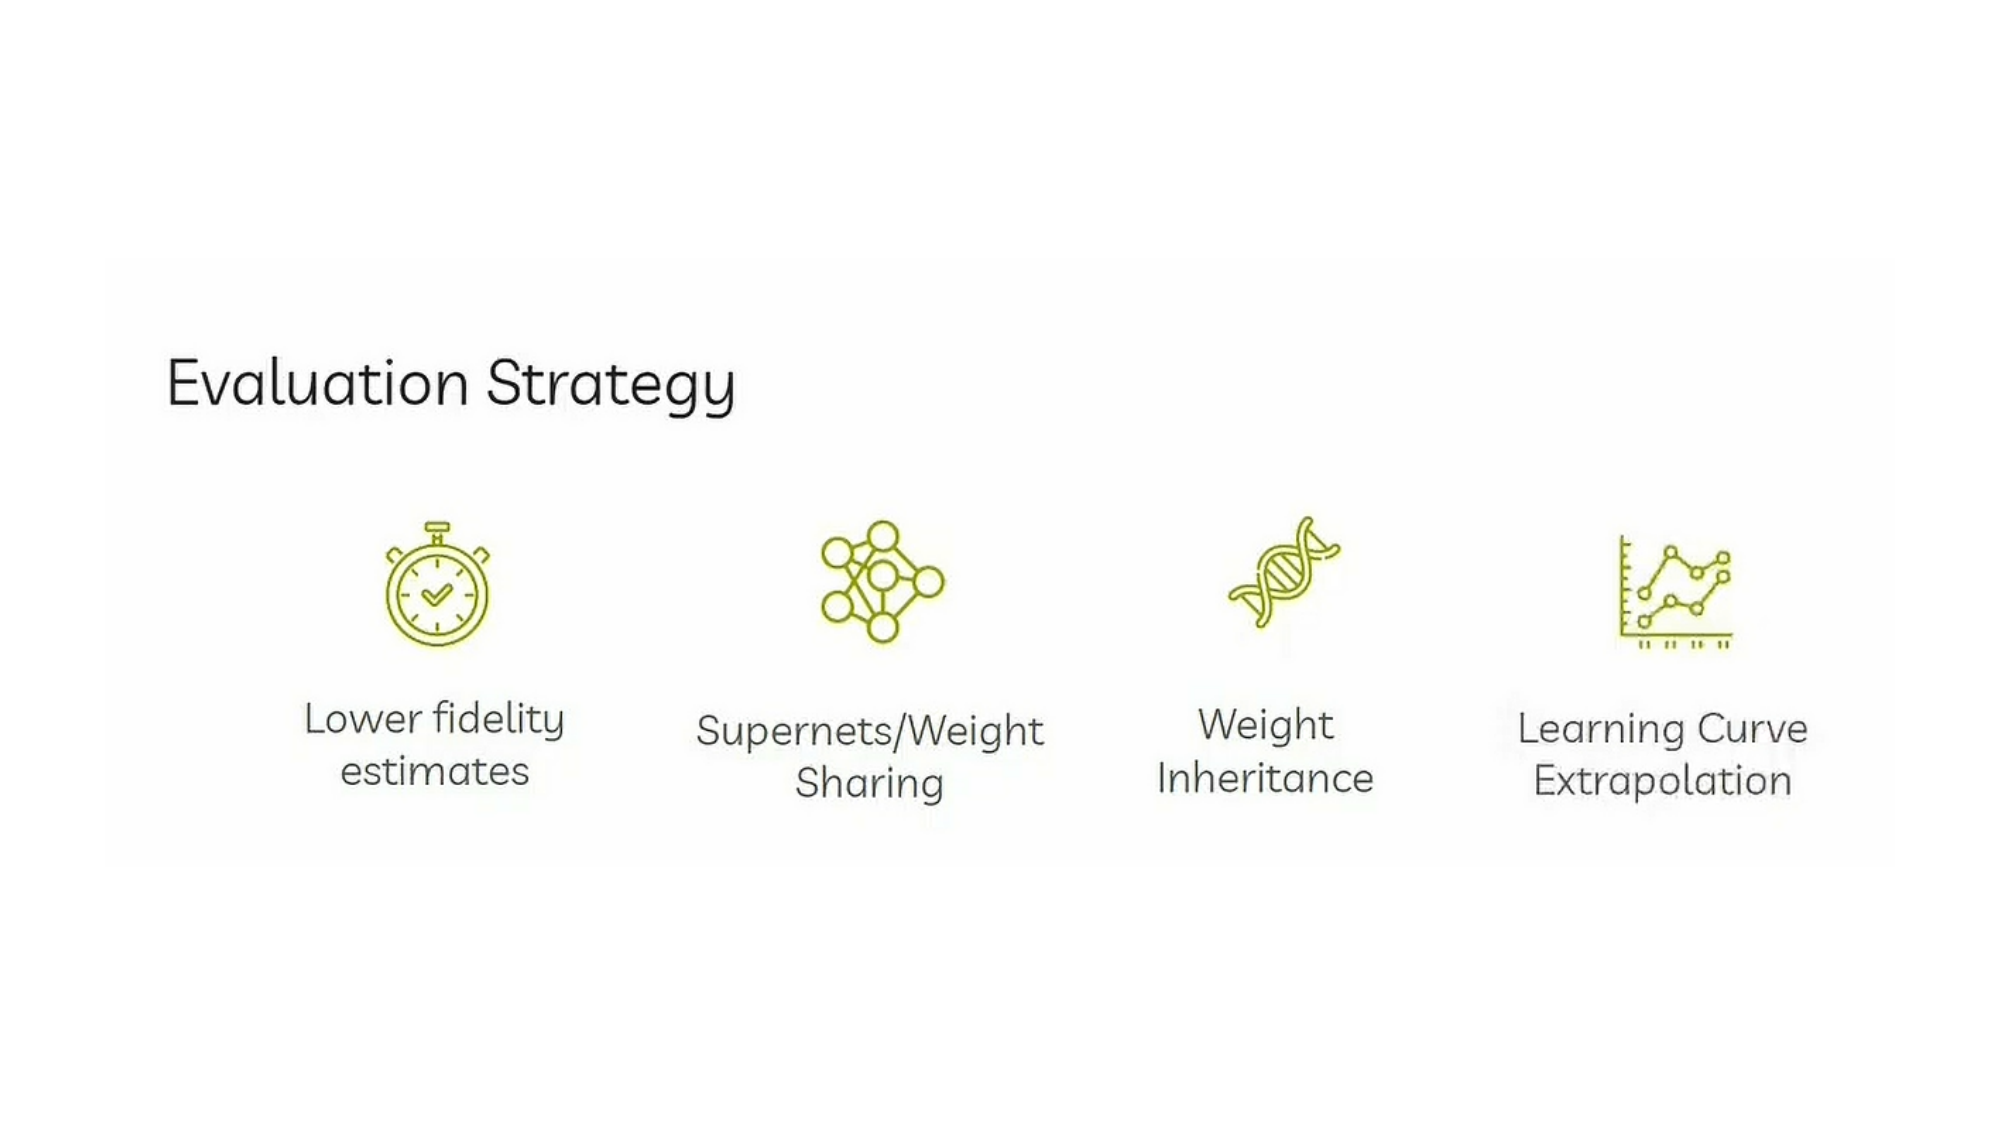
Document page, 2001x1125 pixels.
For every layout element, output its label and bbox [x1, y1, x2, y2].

list [105, 258, 1895, 867]
